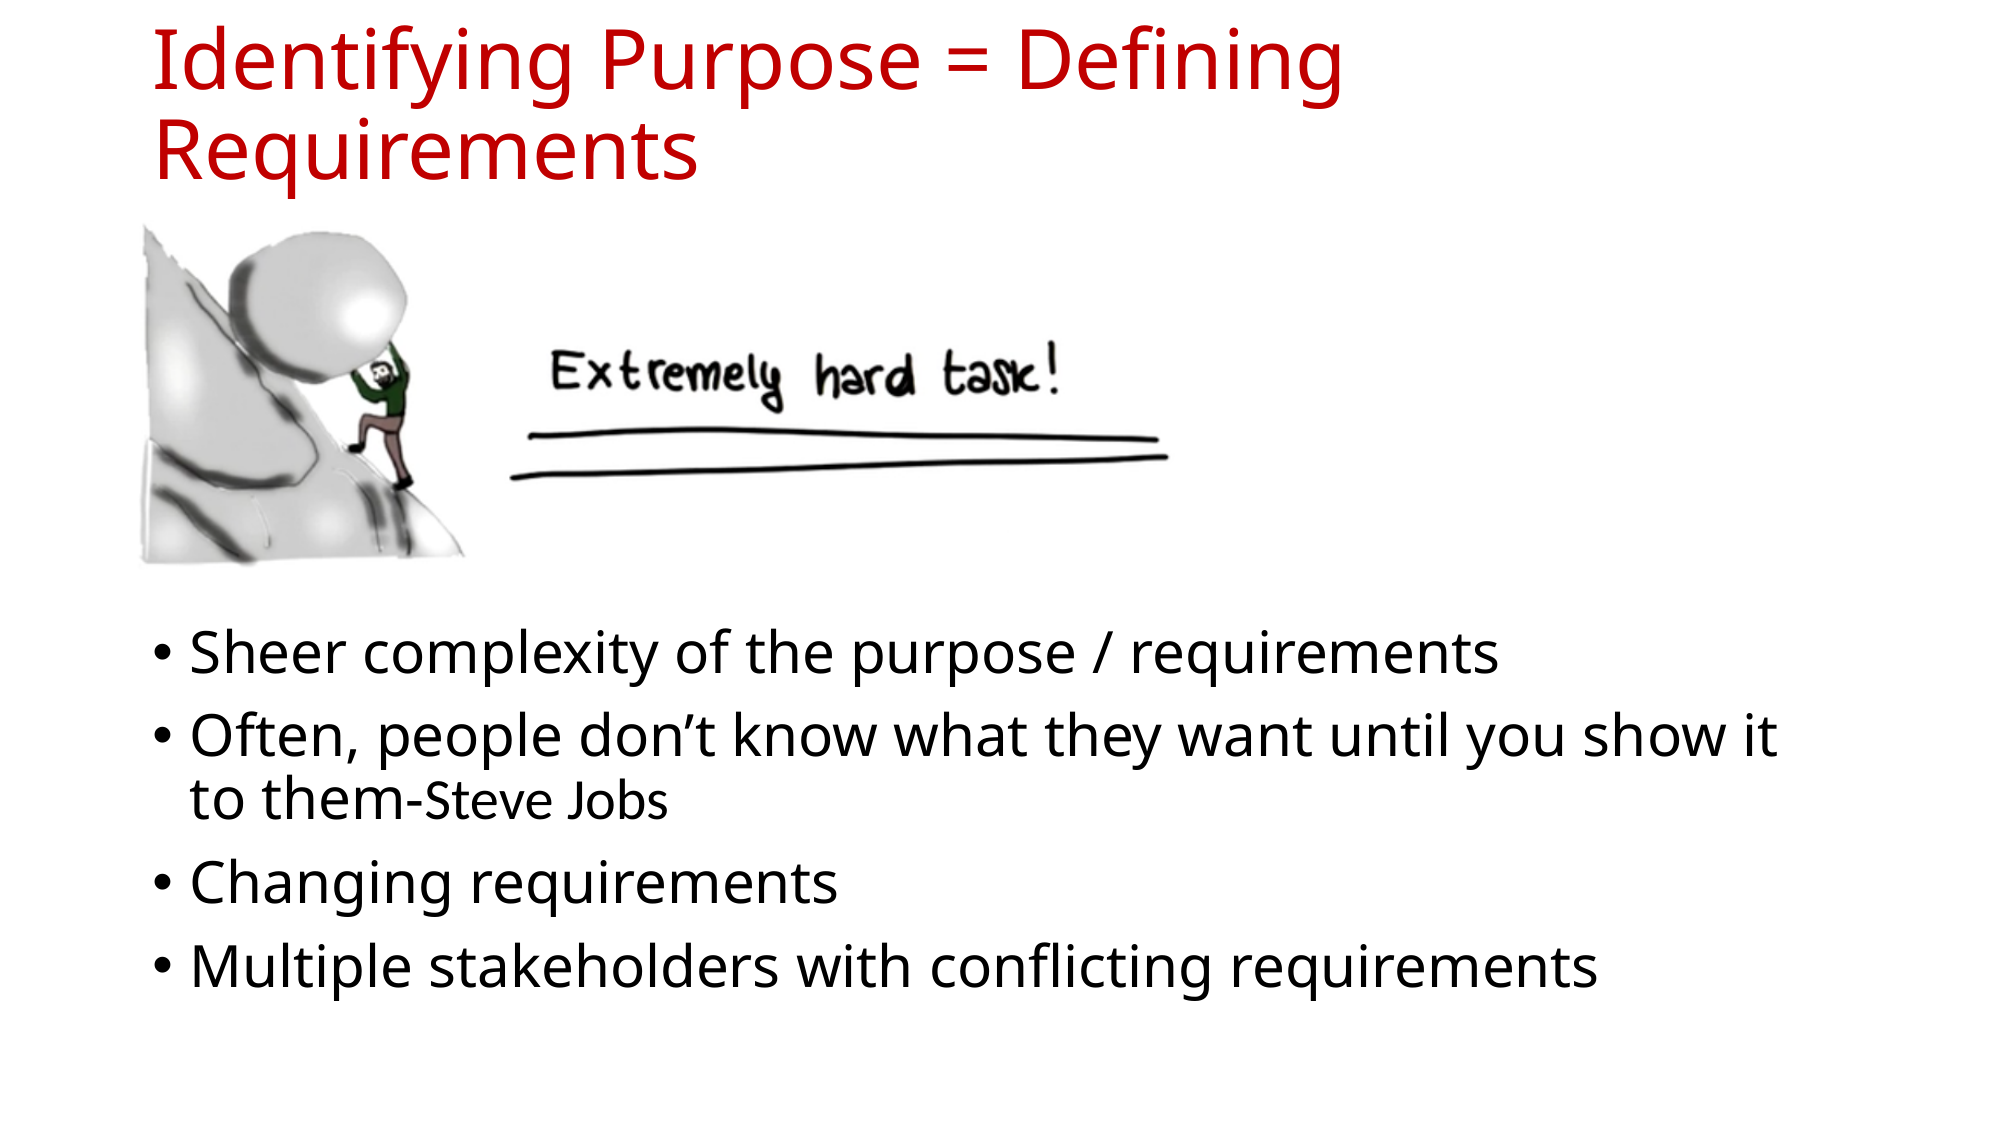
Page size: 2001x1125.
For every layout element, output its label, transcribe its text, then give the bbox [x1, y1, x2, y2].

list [137, 216, 1178, 574]
text_box Sheer complexity of the purpose / requirements Often, people don’t know what they want until you show it to them-Steve Jobs Changing requirements Multiple stakeholders with conflicting requirements [137, 615, 1863, 1055]
title Identifying Purpose = Defining Requirements [137, 0, 1863, 217]
